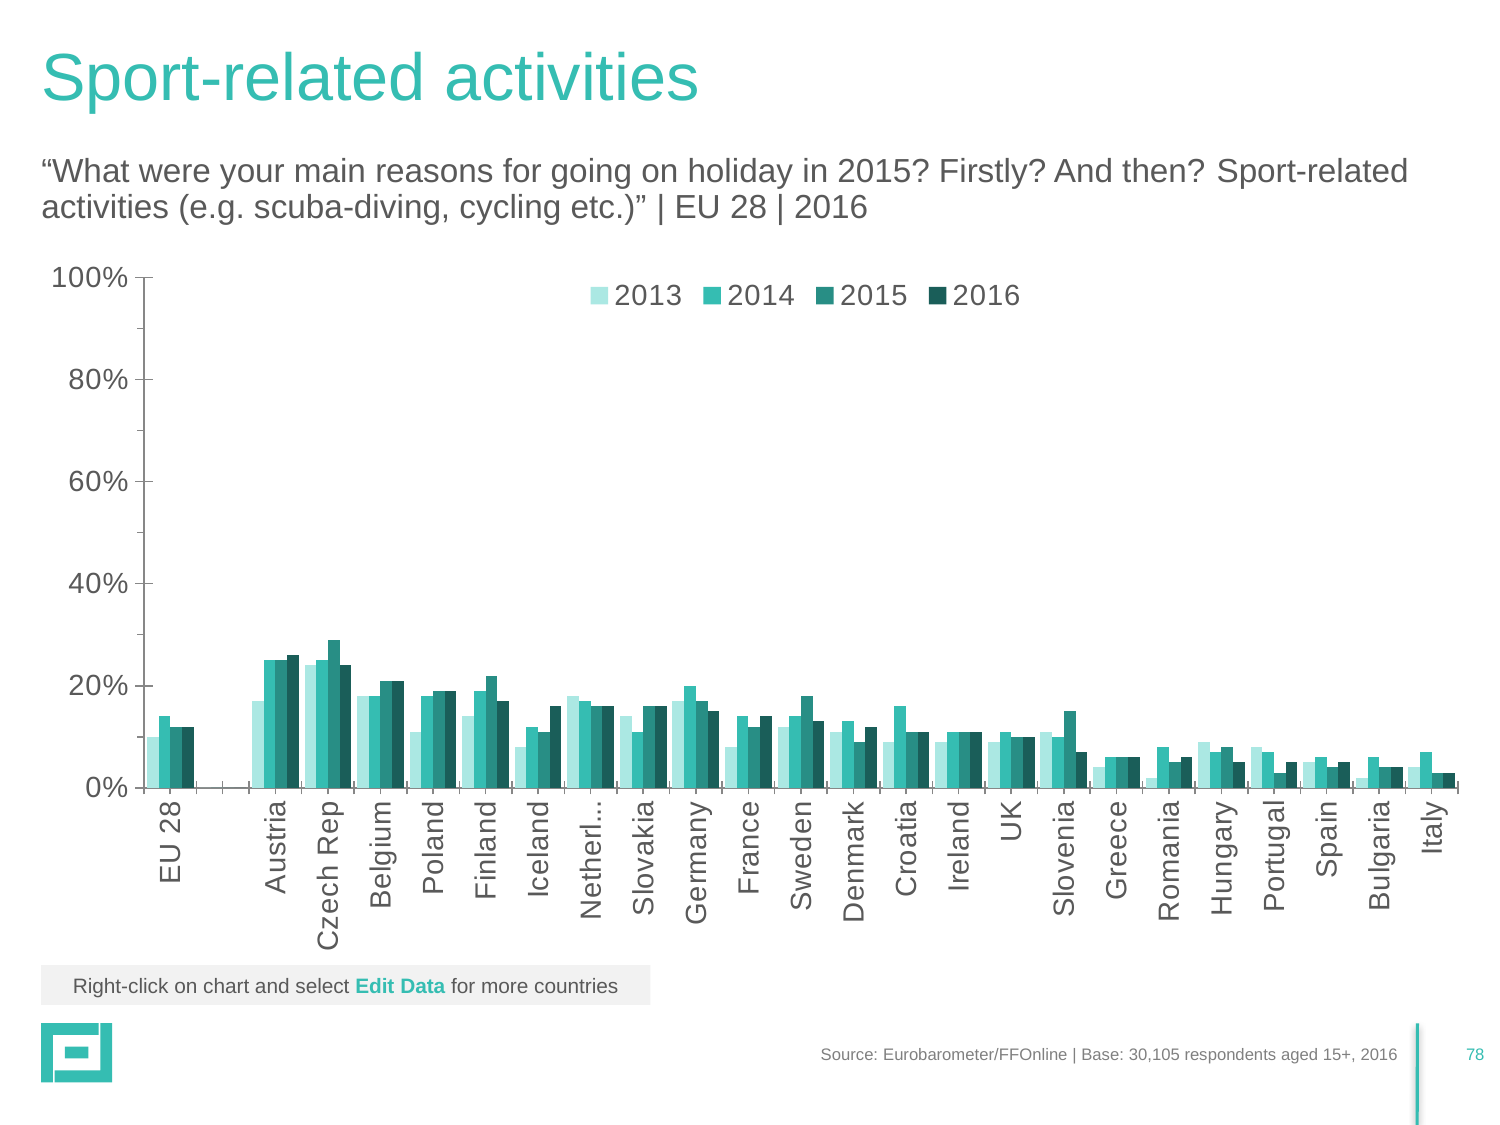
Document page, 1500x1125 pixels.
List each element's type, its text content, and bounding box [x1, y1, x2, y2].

list Source: Eurobarometer/FFOnline | Base: 30,105 respondents aged 15+, 2016 [112, 1039, 1414, 1072]
text_box Right-click on chart and select Edit Data for more countries [41, 973, 651, 1005]
chart [40, 260, 1460, 965]
list “What were your main reasons for going on holiday in 2015? Firstly? And then? Sport-related activities (e.g. scuba-diving, cycling etc.)” | EU 28 | 2016 [41, 154, 1459, 227]
title Sport-related activities [41, 42, 1459, 154]
